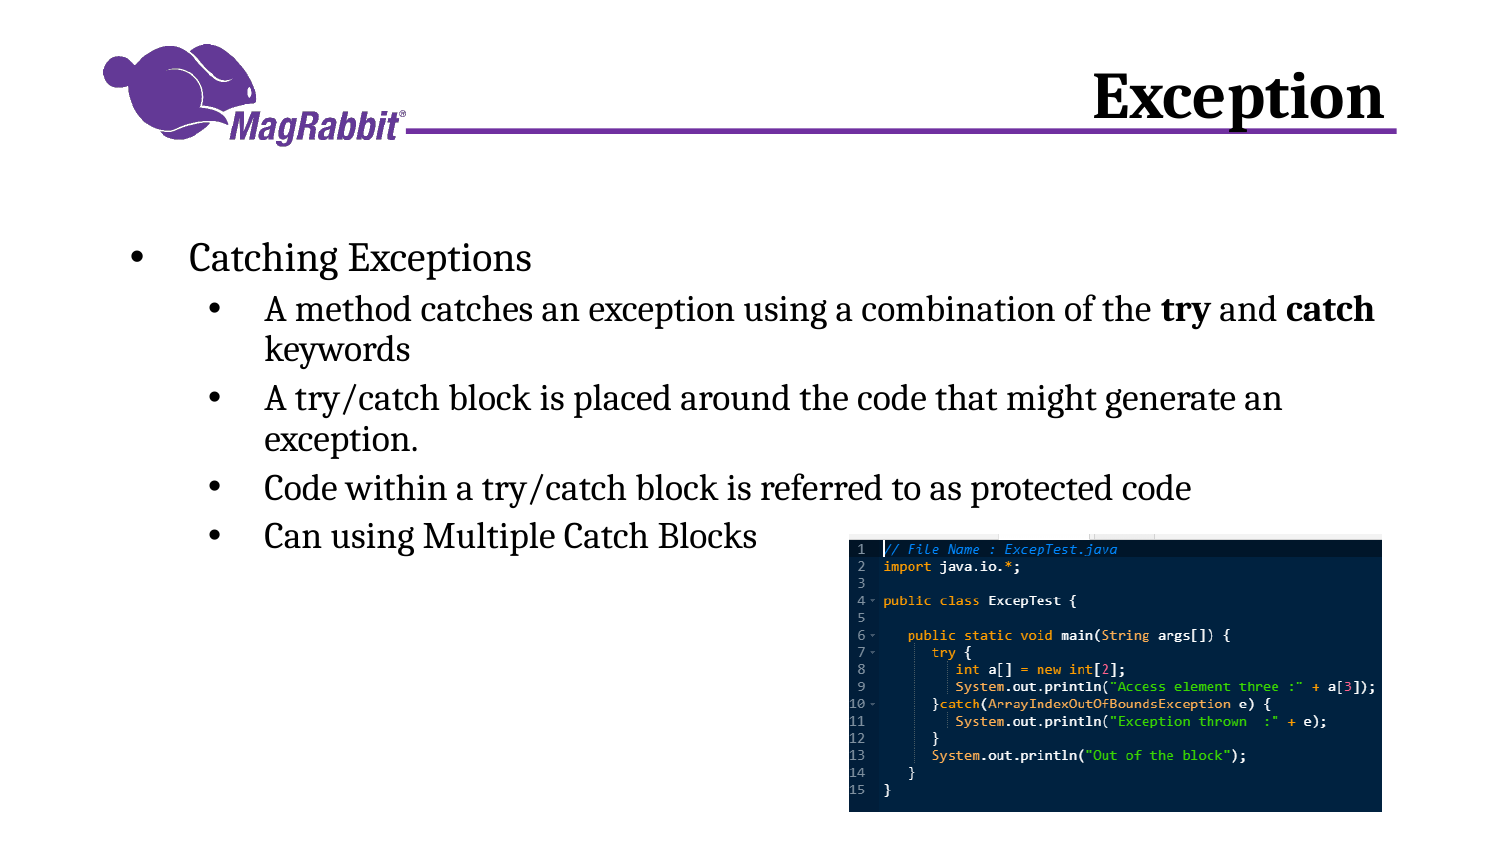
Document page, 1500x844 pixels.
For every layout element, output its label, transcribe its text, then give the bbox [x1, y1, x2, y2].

picture [849, 534, 1382, 812]
title Exception [563, 44, 1397, 150]
picture [103, 44, 406, 150]
list Catching Exceptions A method catches an exception using a combination of the try and catch keywords A try/catch block is placed around the code that might generate an exception. Code within a try/catch block is referred to as protected code Can using Multiple Catch Blocks [103, 224, 1397, 760]
